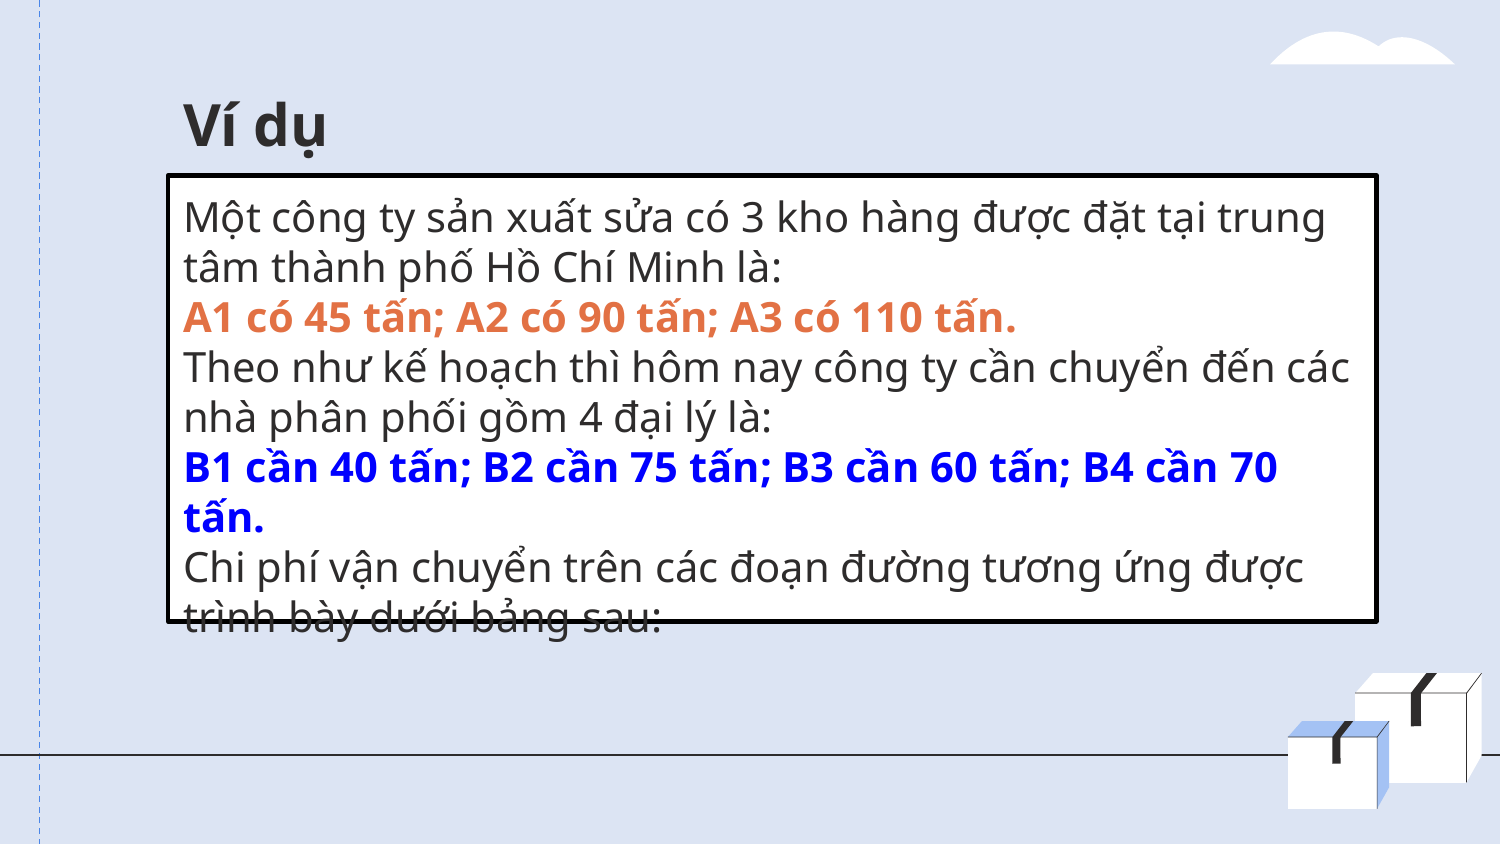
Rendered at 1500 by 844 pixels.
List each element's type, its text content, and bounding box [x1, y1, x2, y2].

title Ví dụ [168, 72, 1382, 167]
subtitle Một công ty sản xuất sửa có 3 kho hàng được đặt tại trung tâm thành phố Hồ Chí Minh là: A1 có 45 tấn; A2 có 90 tấn; A3 có 110 tấn. Theo như kế hoạch thì hôm nay công ty cần chuyển đến các nhà phân phối gồm 4 đại lý là: B1 cần 40 tấn; B2 cần 75 tấn; B3 cần 60 tấn; B4 cần 70 tấn. Chi phí vận chuyển trên các đoạn đường tương ứng được trình bày dưới bảng sau: [168, 175, 1377, 622]
